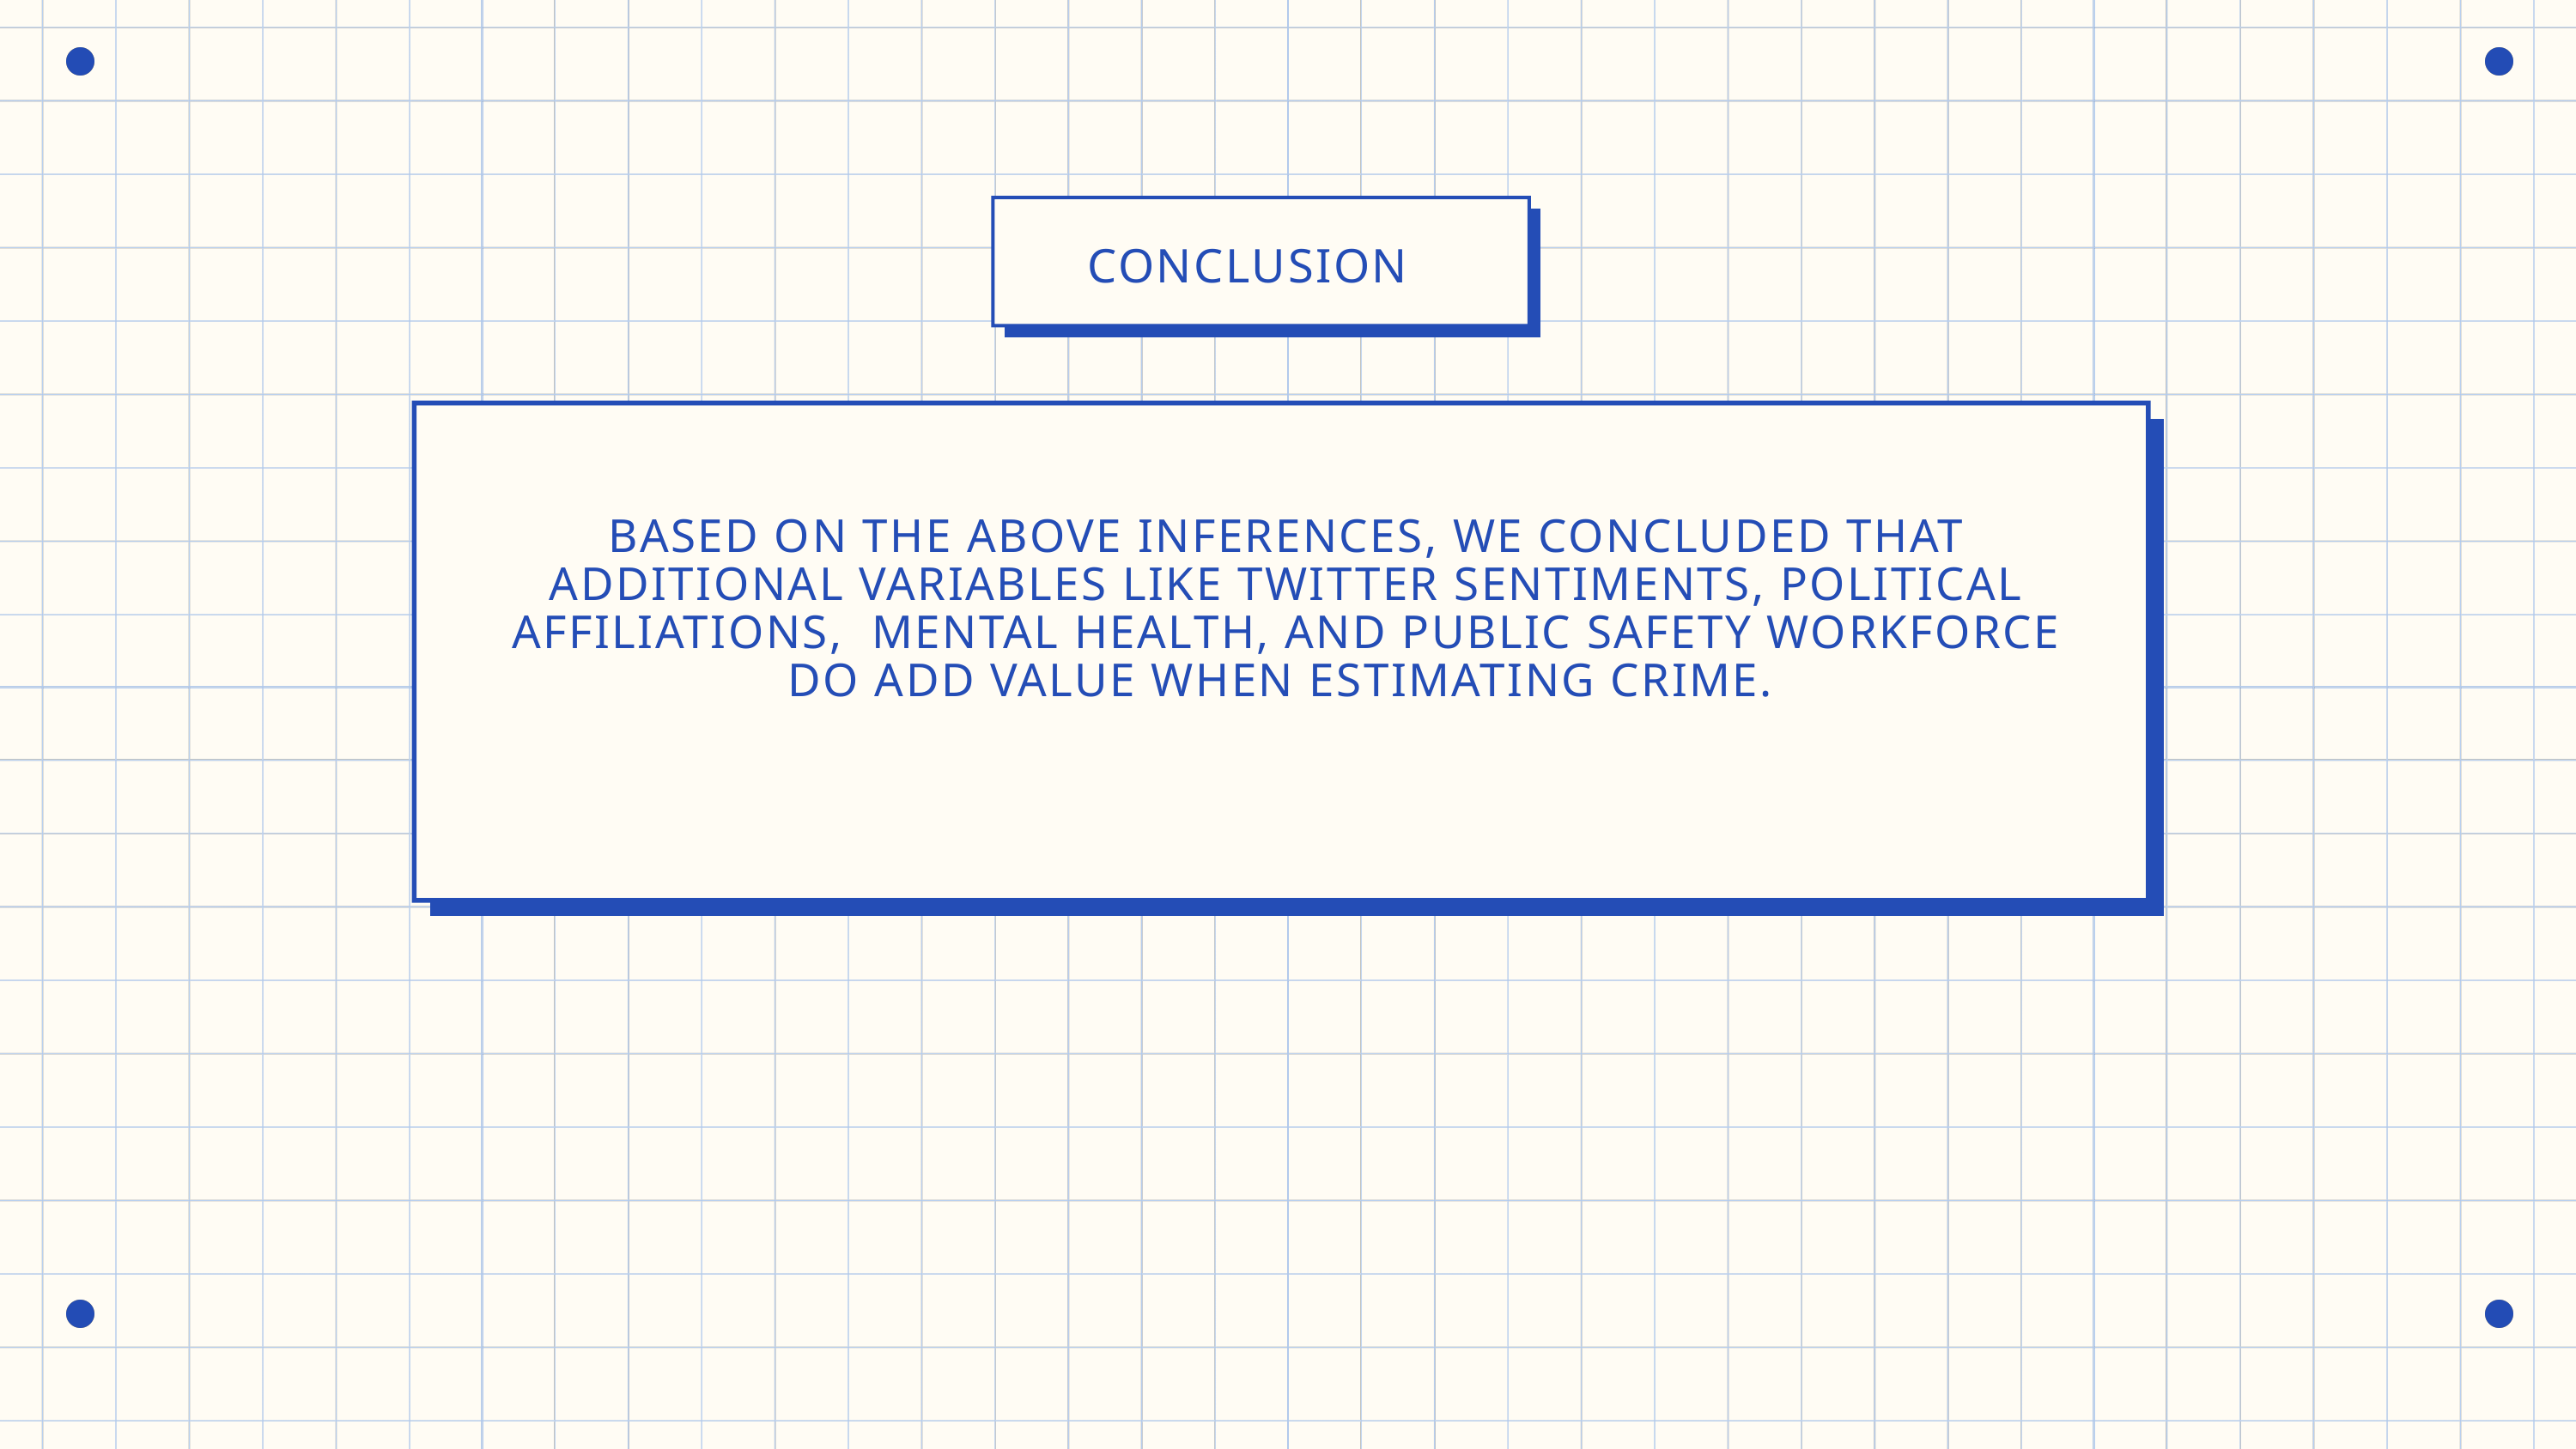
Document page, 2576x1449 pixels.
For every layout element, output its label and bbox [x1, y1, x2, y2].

text_box [0, 0, 2576, 1449]
text_box [991, 195, 1541, 337]
picture [66, 1299, 94, 1328]
text_box [411, 400, 2165, 917]
picture [66, 46, 94, 76]
picture [2485, 46, 2513, 76]
picture [2485, 1299, 2513, 1328]
